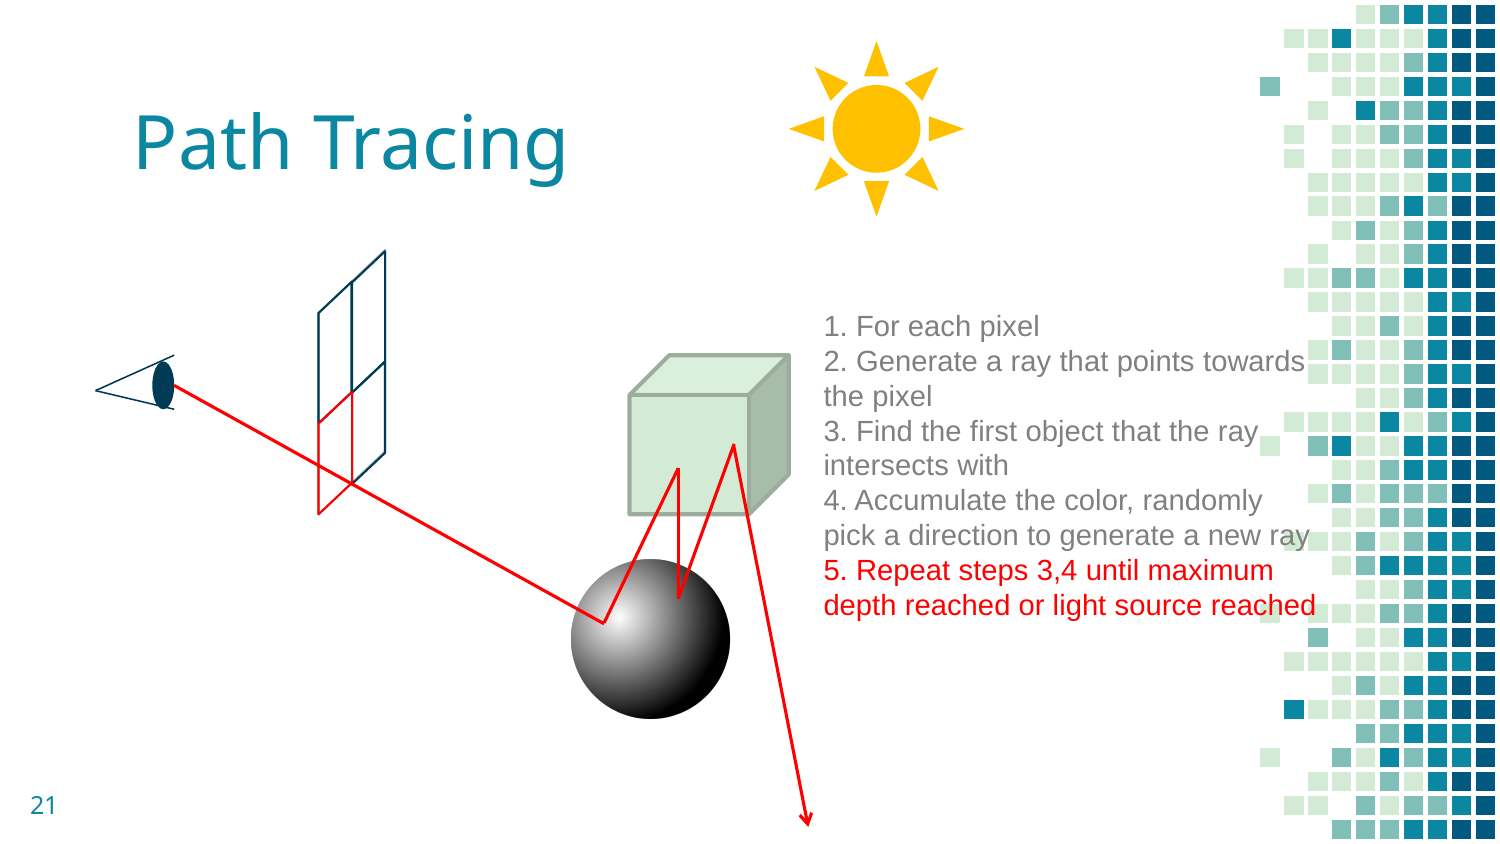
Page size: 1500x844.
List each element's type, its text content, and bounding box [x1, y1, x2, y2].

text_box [173, 385, 605, 625]
text_box [627, 353, 791, 466]
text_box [733, 446, 809, 828]
text_box [861, 39, 892, 79]
picture [551, 599, 733, 739]
text_box [812, 64, 851, 103]
title Path Tracing [117, 58, 1227, 200]
text_box [786, 114, 827, 144]
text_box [95, 354, 175, 410]
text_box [678, 443, 735, 599]
text_box [902, 64, 941, 103]
text_box 1. For each pixel 2. Generate a ray that points towards the pixel 3. Find the first object that the ray intersects with 4. Accumulate the color, randomly pick a direction to generate a new ray 5. Repeat steps 3,4 until maximum depth reached or light source reached [808, 299, 1333, 664]
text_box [603, 467, 679, 624]
text_box [902, 154, 941, 193]
slide_number 21 [15, 774, 105, 839]
text_box [830, 82, 923, 175]
slide_number 39 [637, 358, 781, 392]
text_box [861, 179, 892, 219]
text_box [926, 114, 967, 144]
text_box [812, 154, 851, 193]
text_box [318, 249, 386, 383]
